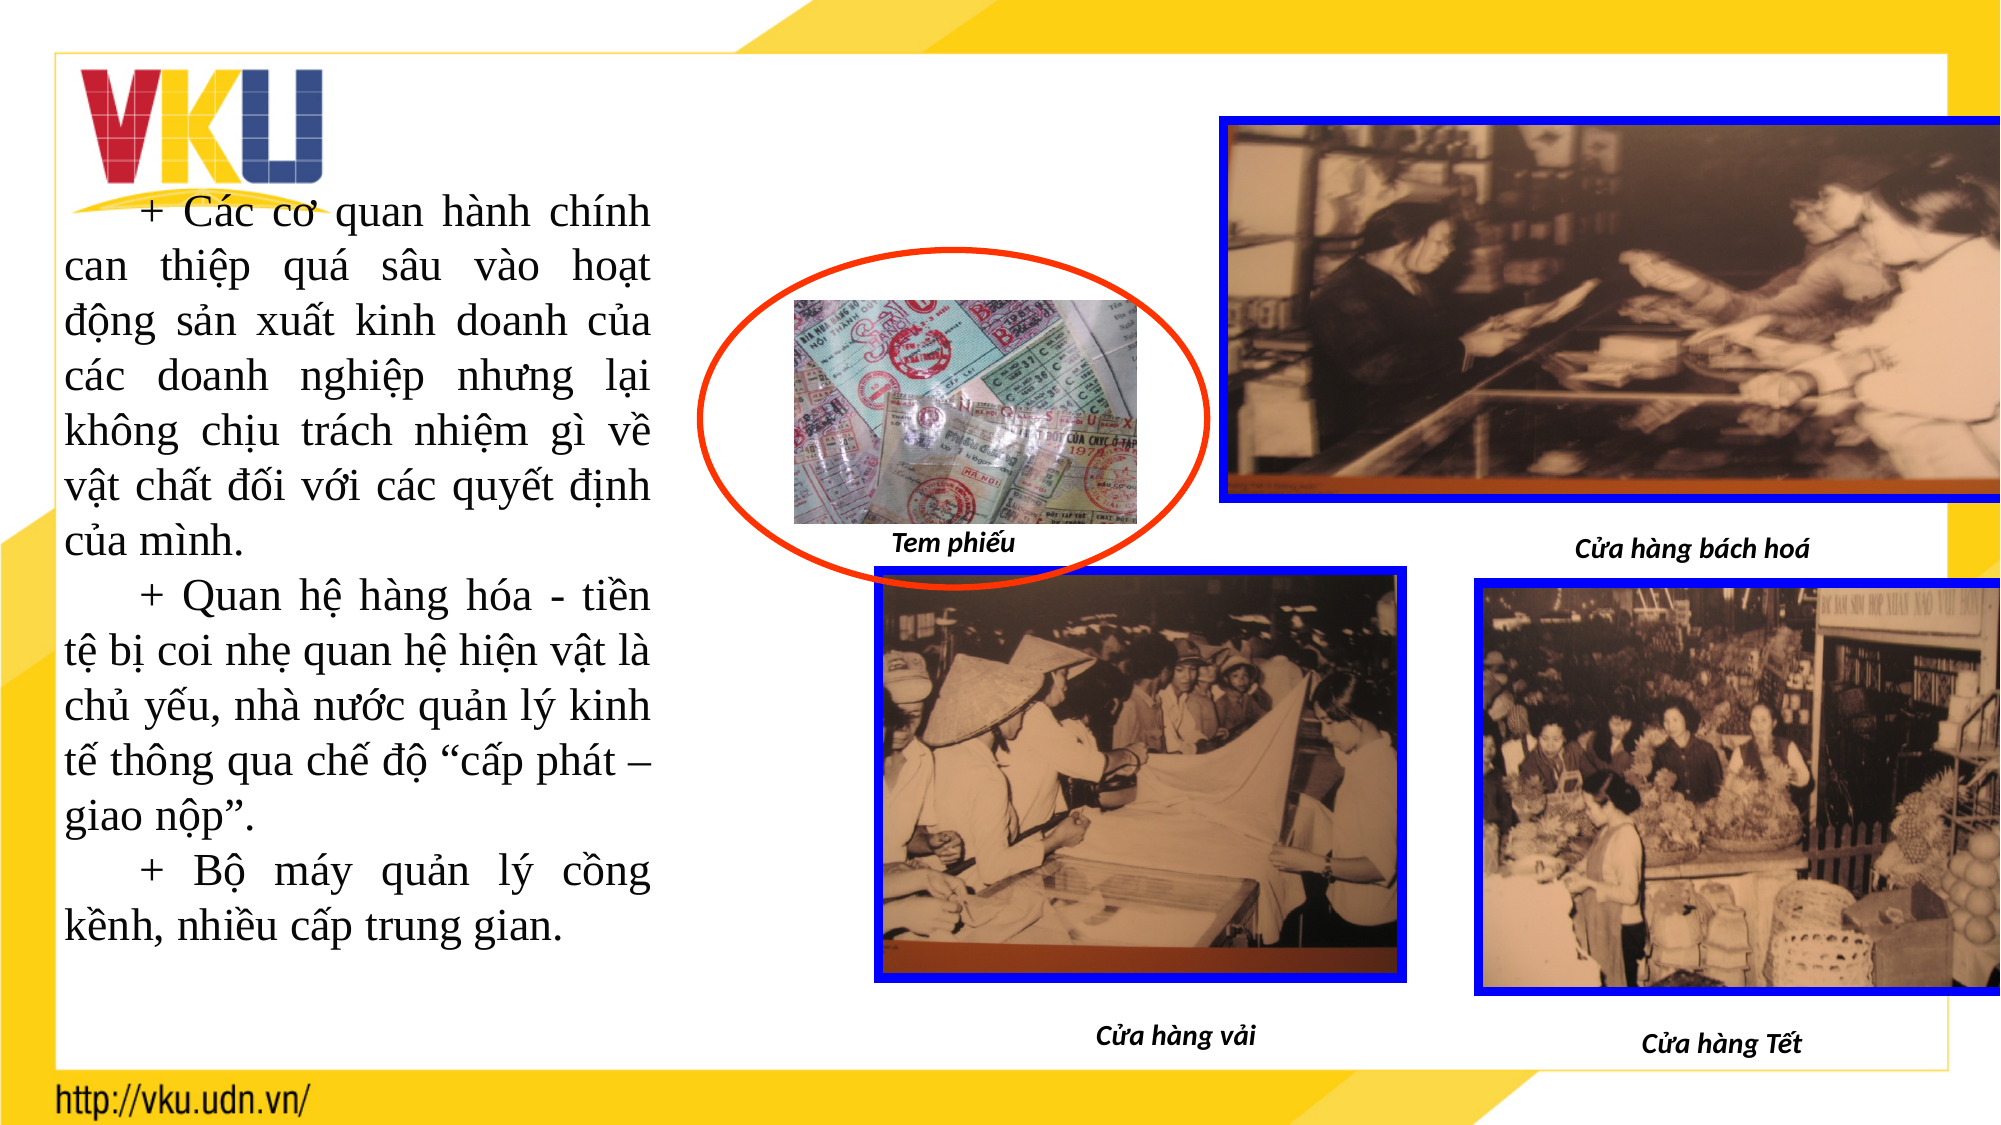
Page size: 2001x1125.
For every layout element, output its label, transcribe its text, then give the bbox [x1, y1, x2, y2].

text_box Cửa hàng Tết [1533, 1012, 1912, 1068]
text_box Cửa hàng bách hoá [1483, 525, 1903, 573]
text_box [699, 249, 1208, 588]
picture [0, 0, 2001, 1125]
text_box Cửa hàng vải [966, 999, 1386, 1060]
text_box + Các cơ quan hành chính can thiệp quá sâu vào hoạt động sản xuất kinh doanh của các doanh nghiệp nhưng lại không chịu trách nhiệm gì về vật chất đối với các quyết định của mình. + Quan hệ hàng hóa - tiền tệ bị coi nhẹ quan hệ hiện vật là chủ yếu, nhà nước quản lý kinh tế thông qua chế độ “cấp phát – giao nộp”. + Bộ máy quản lý cồng kềnh, nhiều cấp trung gian. [49, 172, 667, 958]
